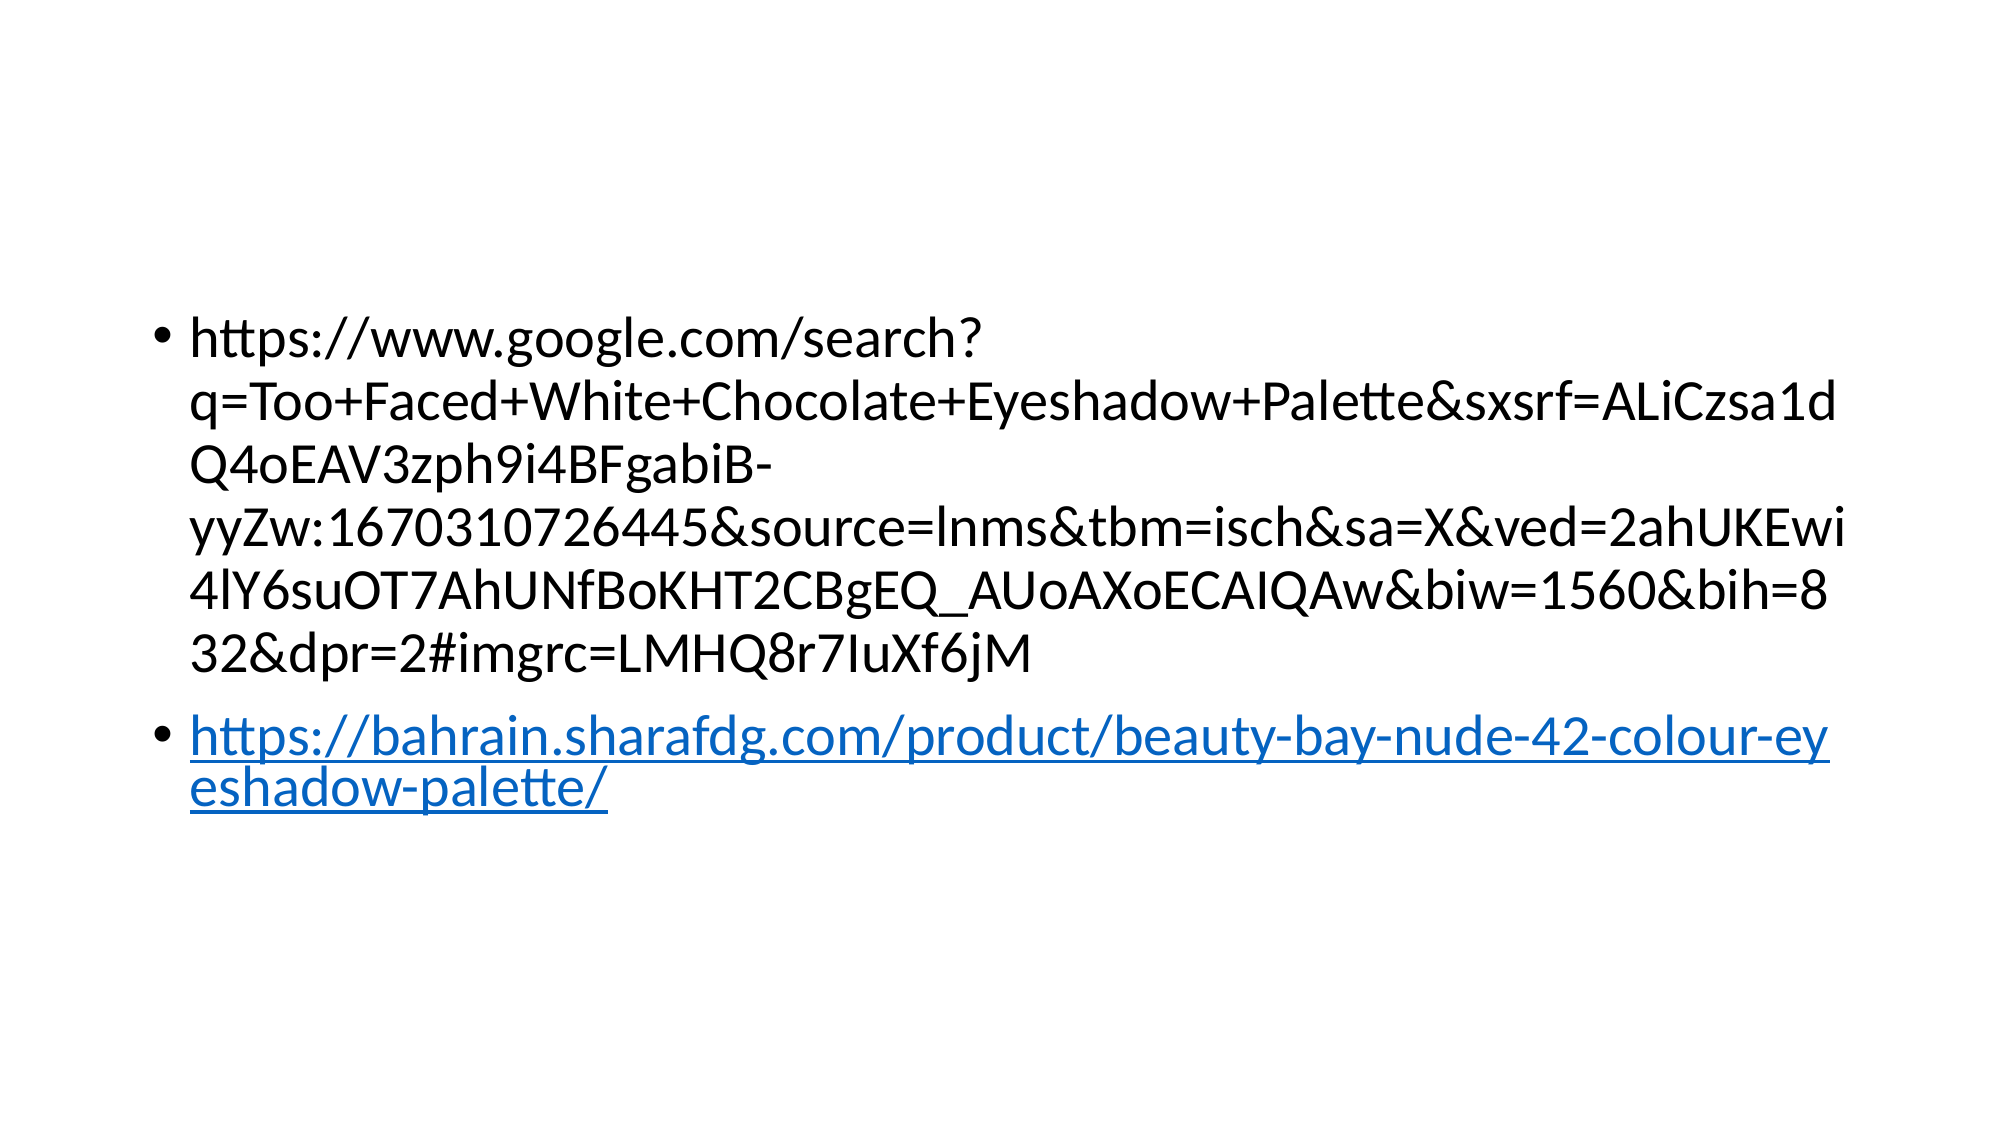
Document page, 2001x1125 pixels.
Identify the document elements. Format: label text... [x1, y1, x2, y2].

list https://www.google.com/search?q=Too+Faced+White+Chocolate+Eyeshadow+Palette&sxsrf=ALiCzsa1dQ4oEAV3zph9i4BFgabiB-yyZw:1670310726445&source=lnms&tbm=isch&sa=X&ved=2ahUKEwi4lY6suOT7AhUNfBoKHT2CBgEQ_AUoAXoECAIQAw&biw=1560&bih=832&dpr=2#imgrc=LMHQ8r7IuXf6jM https://bahrain.sharafdg.com/product/beauty-bay-nude-42-colour-eyeshadow-palette/ [137, 299, 1863, 1014]
